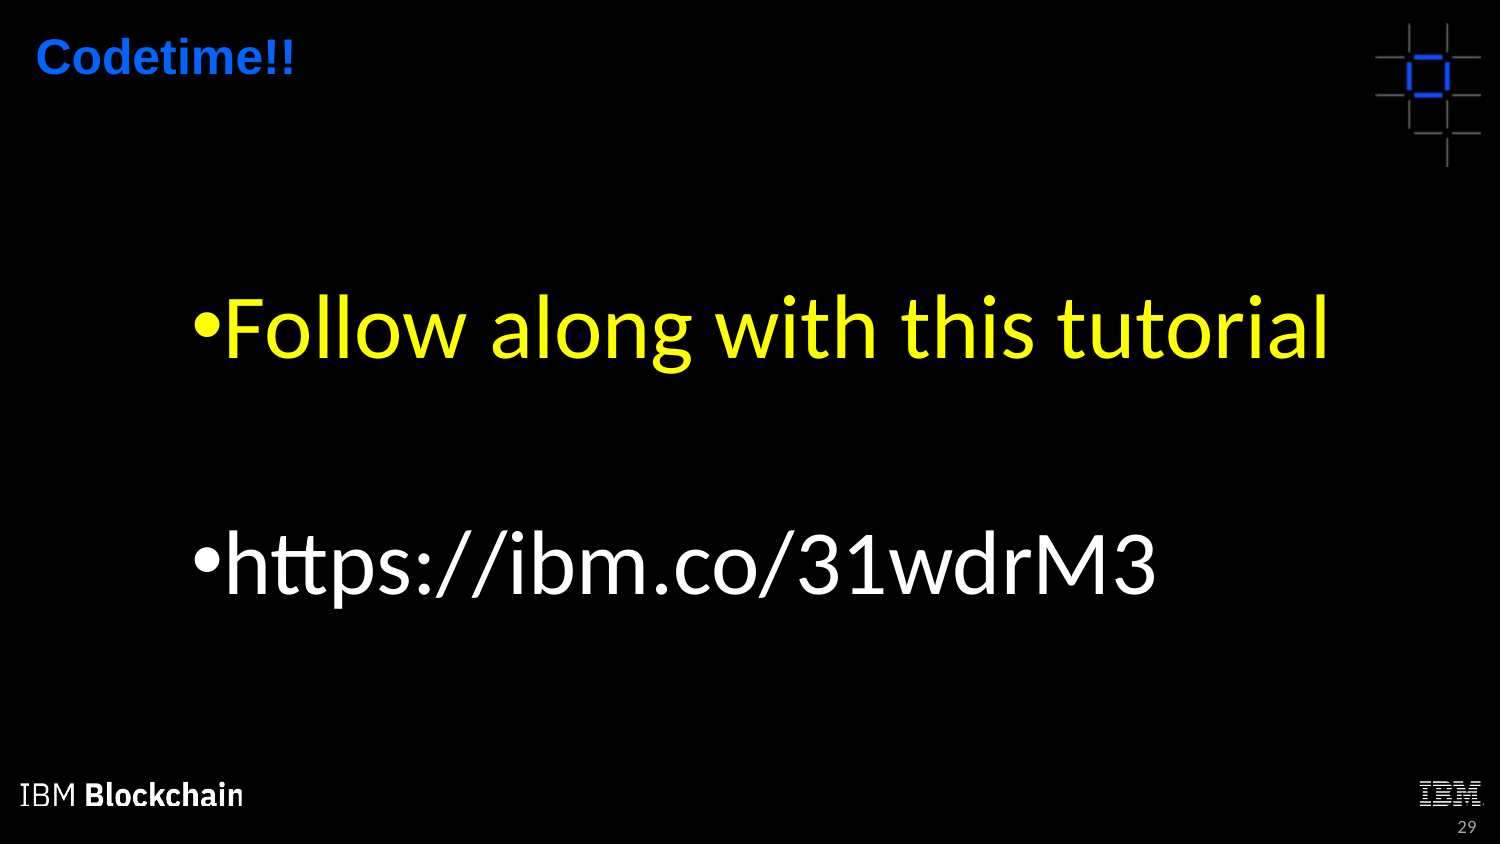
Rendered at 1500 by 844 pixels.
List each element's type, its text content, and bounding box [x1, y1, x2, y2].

list Follow along with this tutorial https://ibm.co/31wdrM3 [120, 154, 1500, 610]
list Codetime!! [20, 23, 1295, 113]
picture [1376, 24, 1480, 154]
